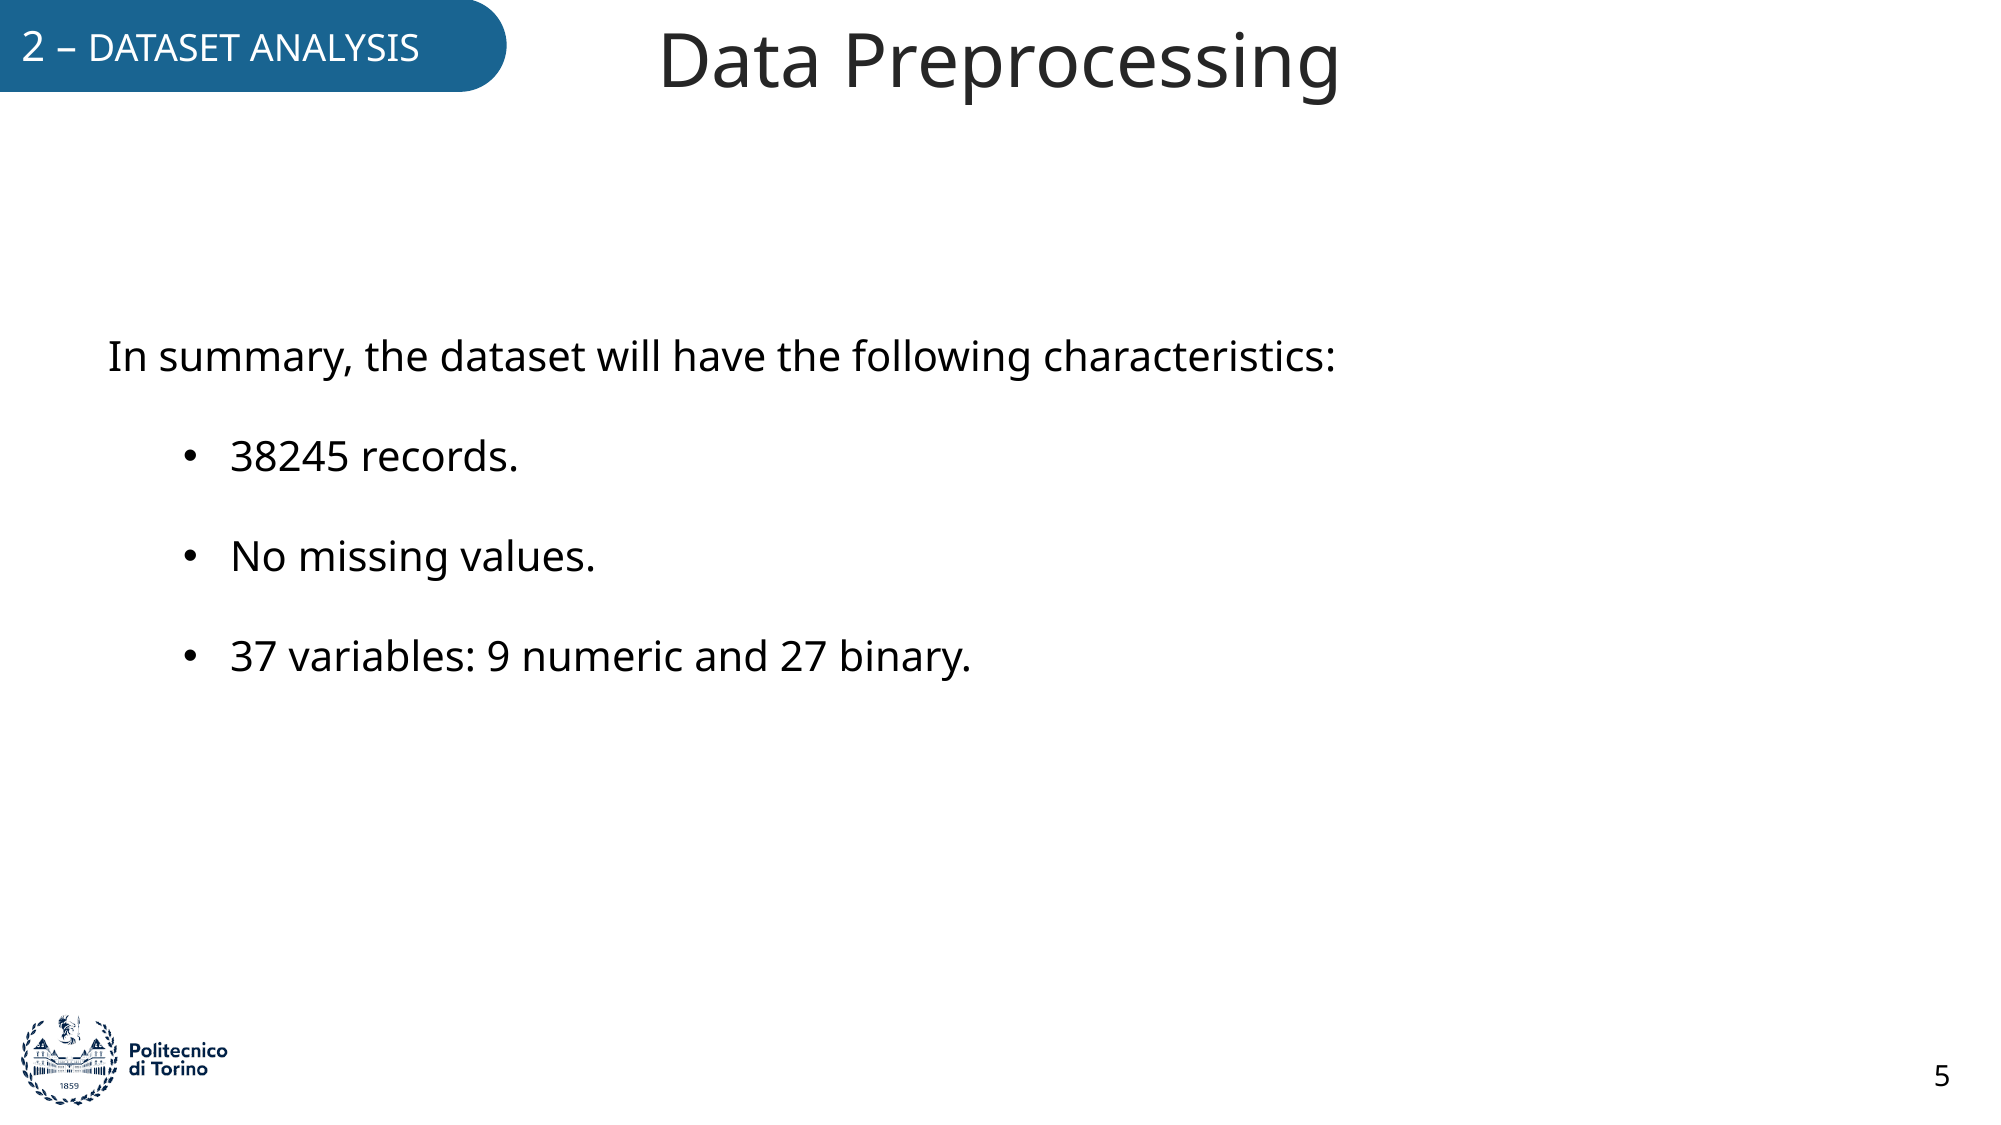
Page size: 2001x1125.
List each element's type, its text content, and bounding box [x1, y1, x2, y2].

picture [0, 972, 248, 1125]
text_box 5 [1822, 1044, 1966, 1105]
text_box Data Preprocessing [0, 3, 2000, 123]
text_box In summary, the dataset will have the following characteristics: 38245 records. No missing values. 37 variables: 9 numeric and 27 binary. [93, 123, 1979, 997]
